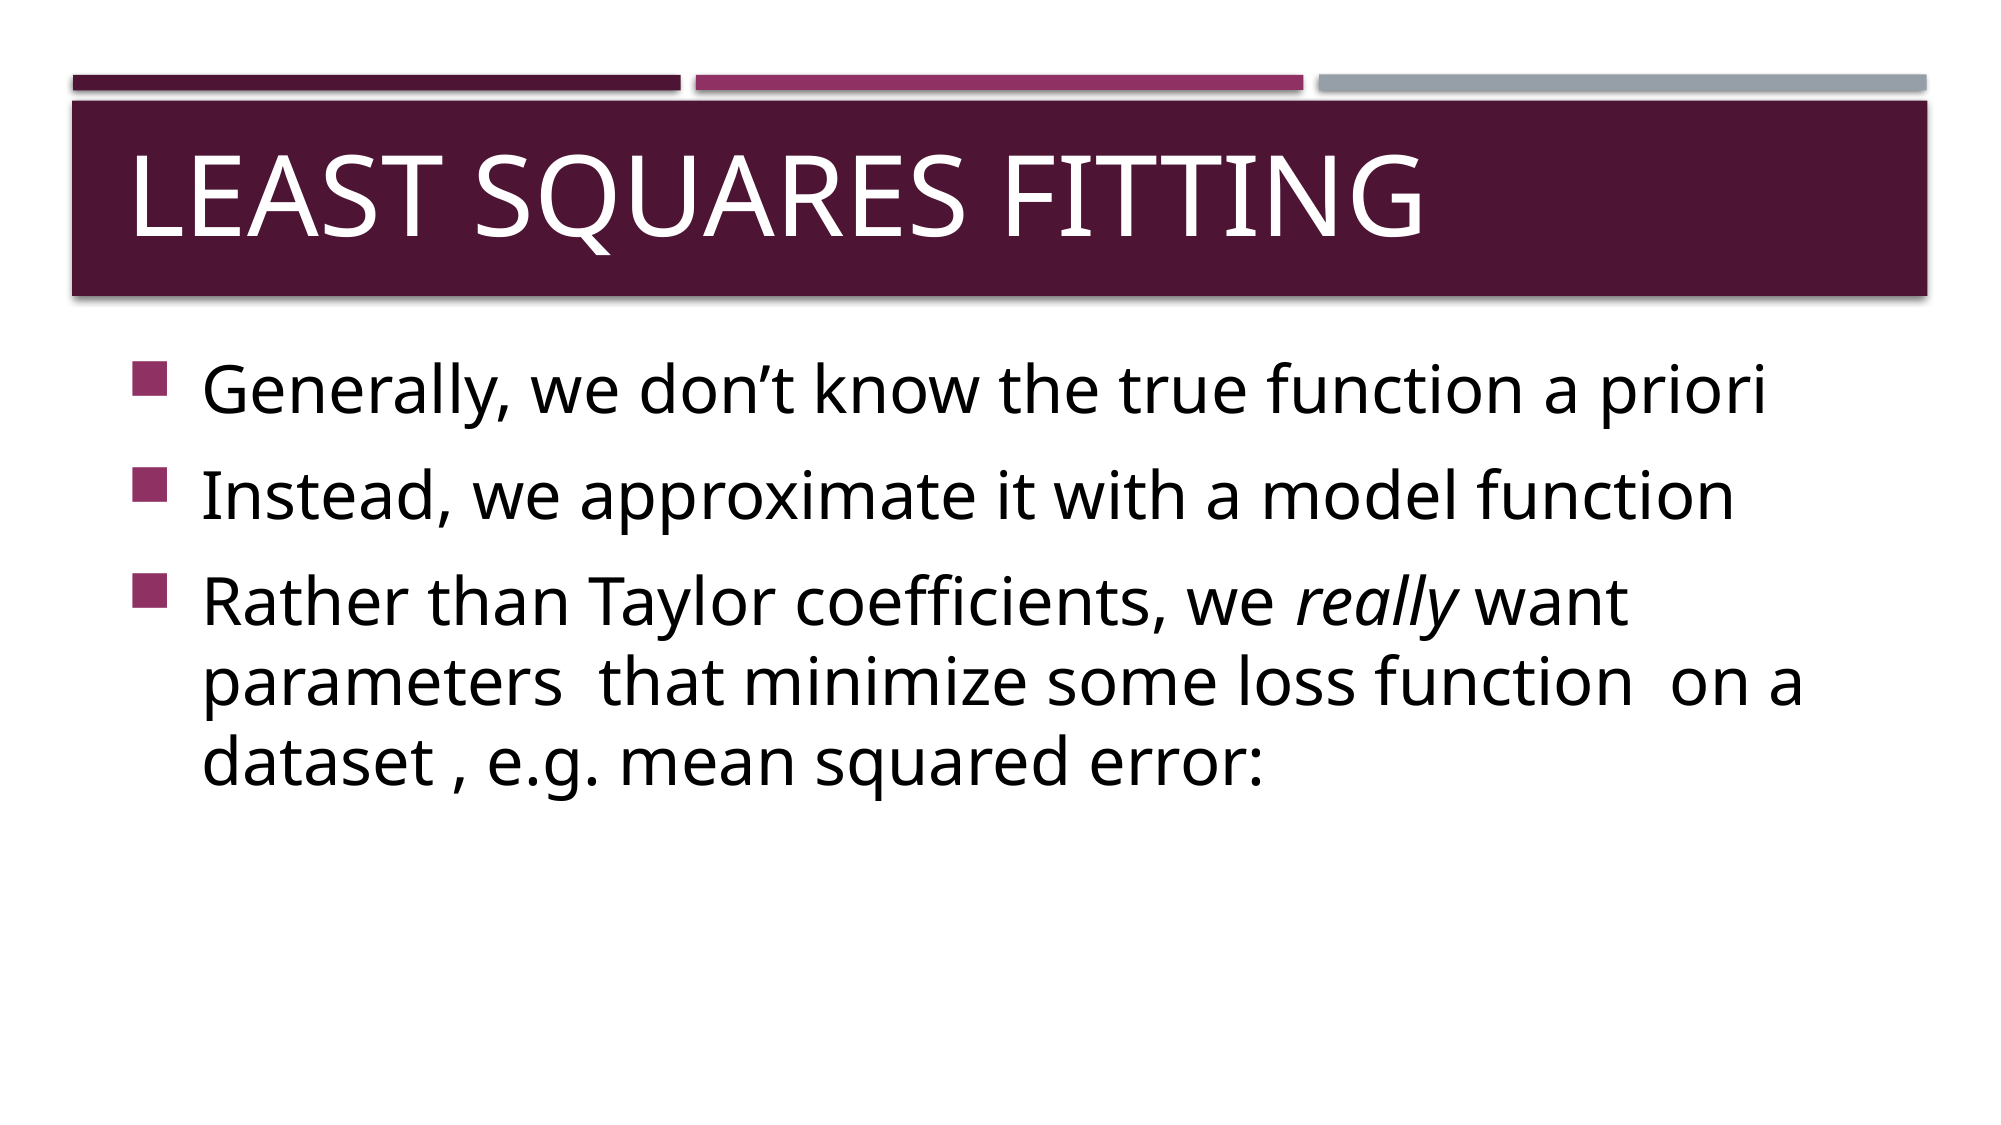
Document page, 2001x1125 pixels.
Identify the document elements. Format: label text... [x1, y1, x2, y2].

title Least Squares Fitting [111, 114, 1880, 267]
